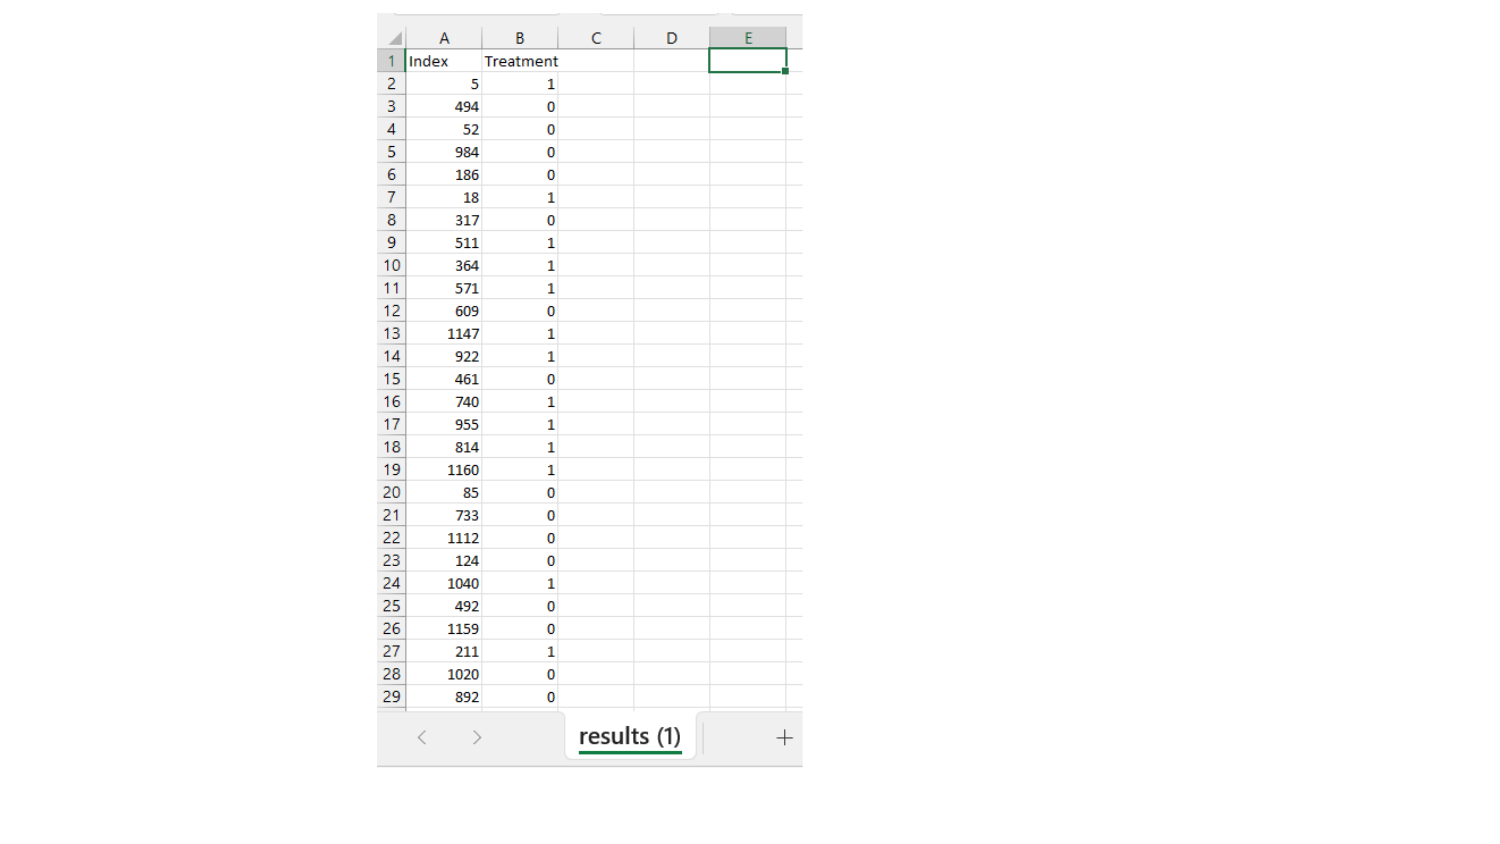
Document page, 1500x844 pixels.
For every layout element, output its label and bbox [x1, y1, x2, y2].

picture [376, 12, 803, 769]
